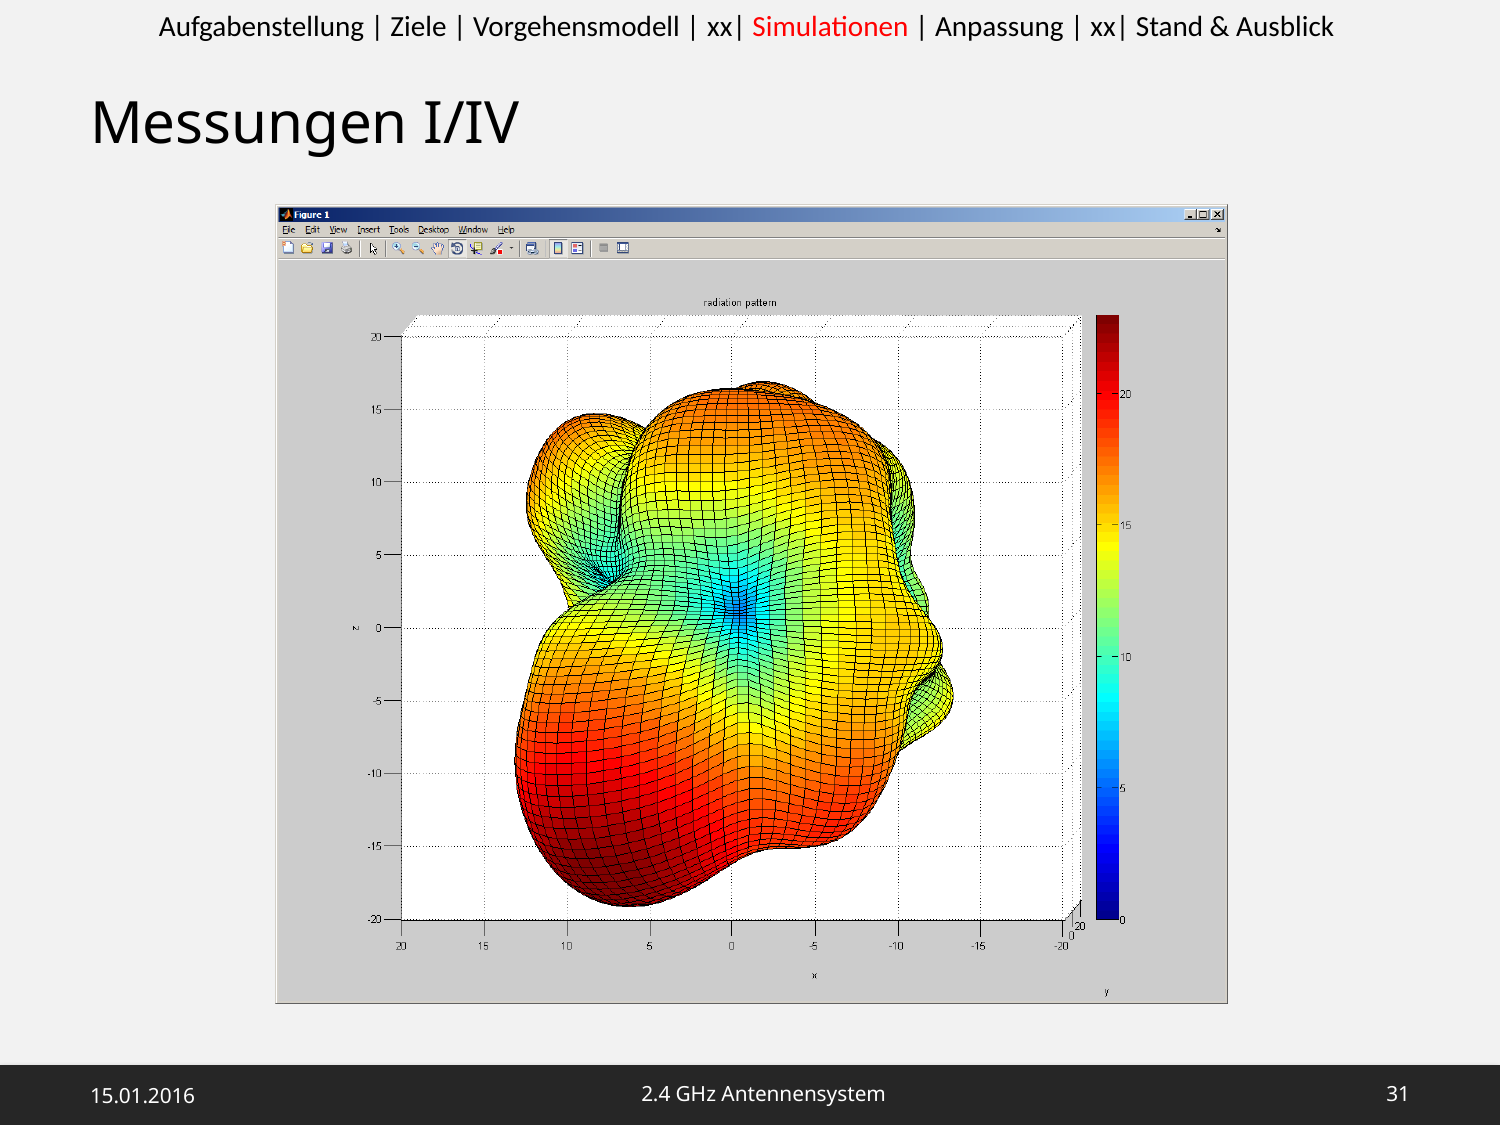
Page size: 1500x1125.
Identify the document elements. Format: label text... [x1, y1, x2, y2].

slide_number 30 [1074, 1065, 1425, 1125]
title Messungen I/IV [75, 78, 1425, 165]
text_box Aufgabenstellung | Ziele | Vorgehensmodell | xx| Simulationen | Anpassung | xx| Stand & Ausblick [0, 0, 1500, 50]
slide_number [75, 1065, 425, 1125]
picture [274, 204, 1228, 1005]
footer 2.4 GHz Antennensystem [512, 1065, 1015, 1125]
